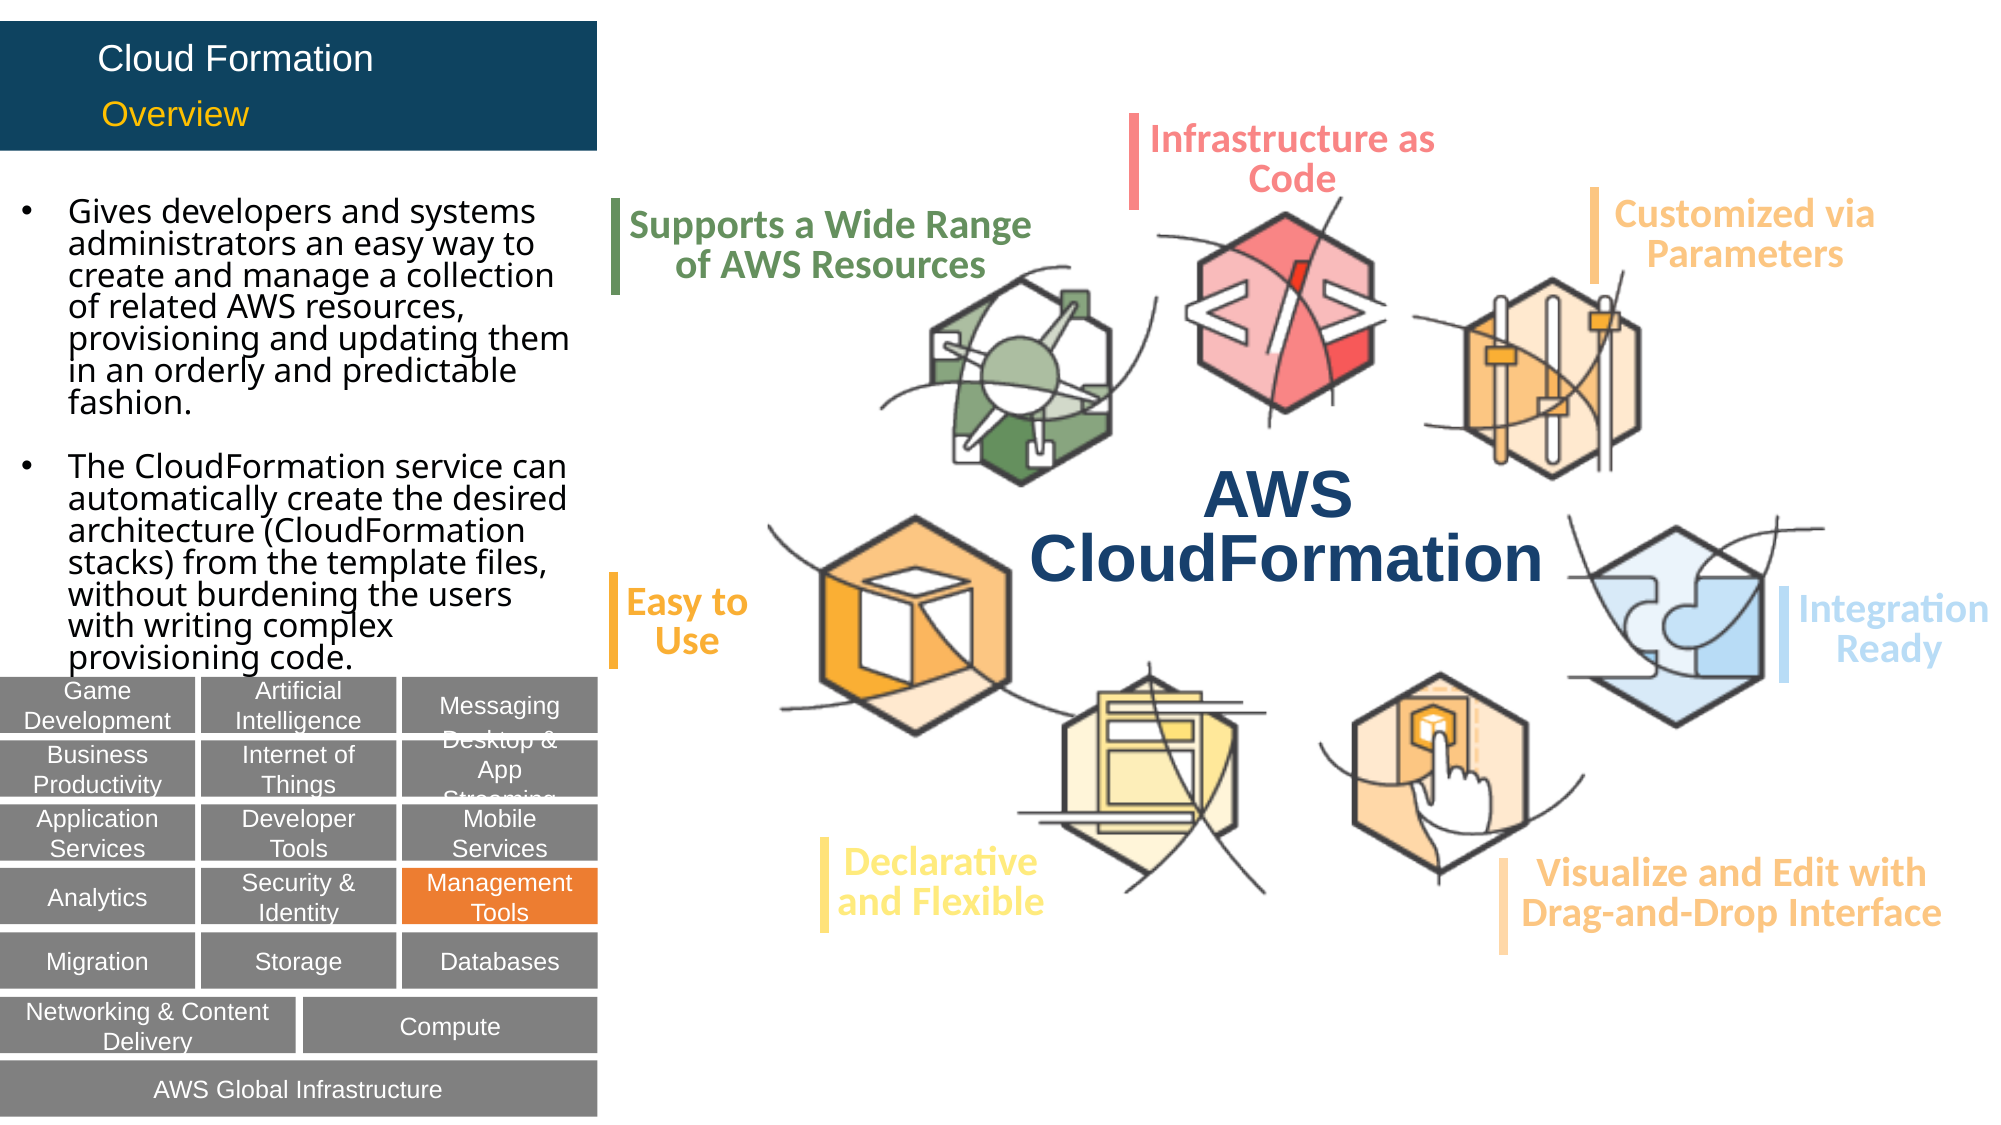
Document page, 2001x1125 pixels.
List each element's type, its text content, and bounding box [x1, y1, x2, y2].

text_box Migration [0, 931, 196, 990]
text_box Security & Identity [200, 867, 397, 925]
text_box Management Tools [401, 867, 599, 925]
text_box Application Services [0, 803, 196, 862]
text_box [1405, 187, 1902, 493]
text_box Developer Tools [200, 803, 397, 862]
text_box Databases [401, 931, 599, 990]
text_box [0, 20, 598, 152]
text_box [1303, 660, 1974, 956]
text_box Storage [200, 931, 397, 990]
text_box Networking & Content Delivery [0, 996, 297, 1054]
text_box Cloud Formation [9, 27, 591, 87]
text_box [1548, 495, 2000, 746]
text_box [1133, 113, 1452, 439]
text_box Artificial Intelligence [200, 716, 397, 734]
text_box AWS CloudFormation [1015, 459, 1560, 602]
text_box Compute [302, 996, 598, 1054]
text_box Mobile Services [401, 803, 599, 862]
text_box Game Development [0, 676, 196, 734]
text_box Overview [86, 87, 507, 141]
text_box Gives developers and systems administrators an easy way to create and manage a collection of related AWS resources, provisioning and updating them in an orderly and predictable fashion. The CloudFormation service can automatically create the desired architecture (CloudFormation stacks) from the template files, without burdening the users with writing complex provisioning code. [6, 190, 591, 716]
text_box Analytics [0, 867, 196, 925]
text_box Messaging [401, 676, 599, 734]
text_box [606, 502, 1090, 746]
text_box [801, 646, 1295, 934]
text_box Desktop & App Streaming [401, 739, 599, 798]
text_box AWS Global Infrastructure [0, 1059, 598, 1118]
text_box Internet of Things [200, 739, 397, 798]
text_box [602, 197, 1173, 497]
text_box Business Productivity [0, 739, 196, 798]
